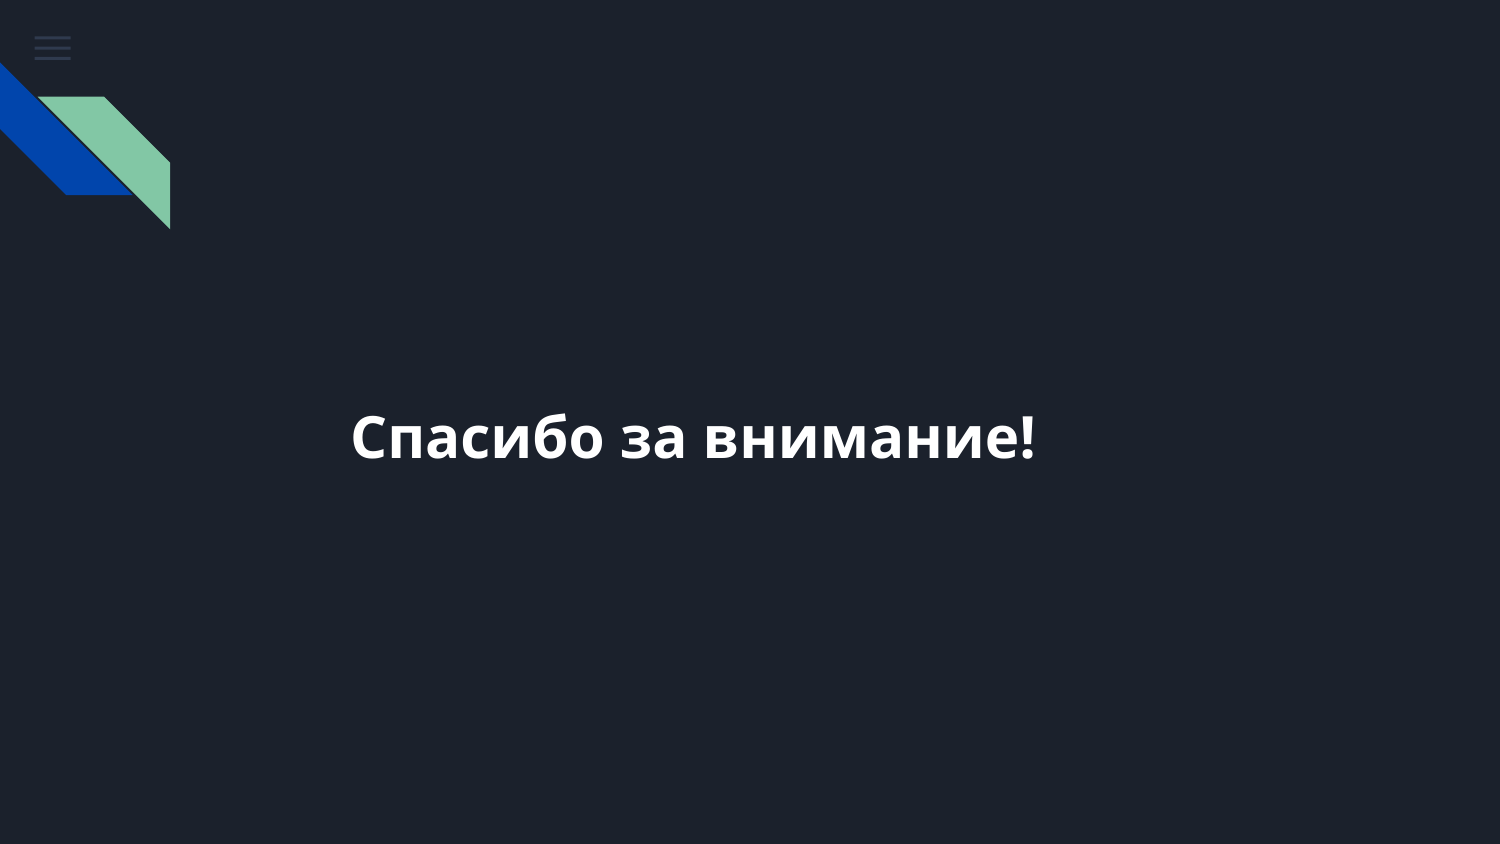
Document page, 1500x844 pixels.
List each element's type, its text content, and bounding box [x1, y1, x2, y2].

title Спасибо за внимание! [335, 385, 1490, 536]
